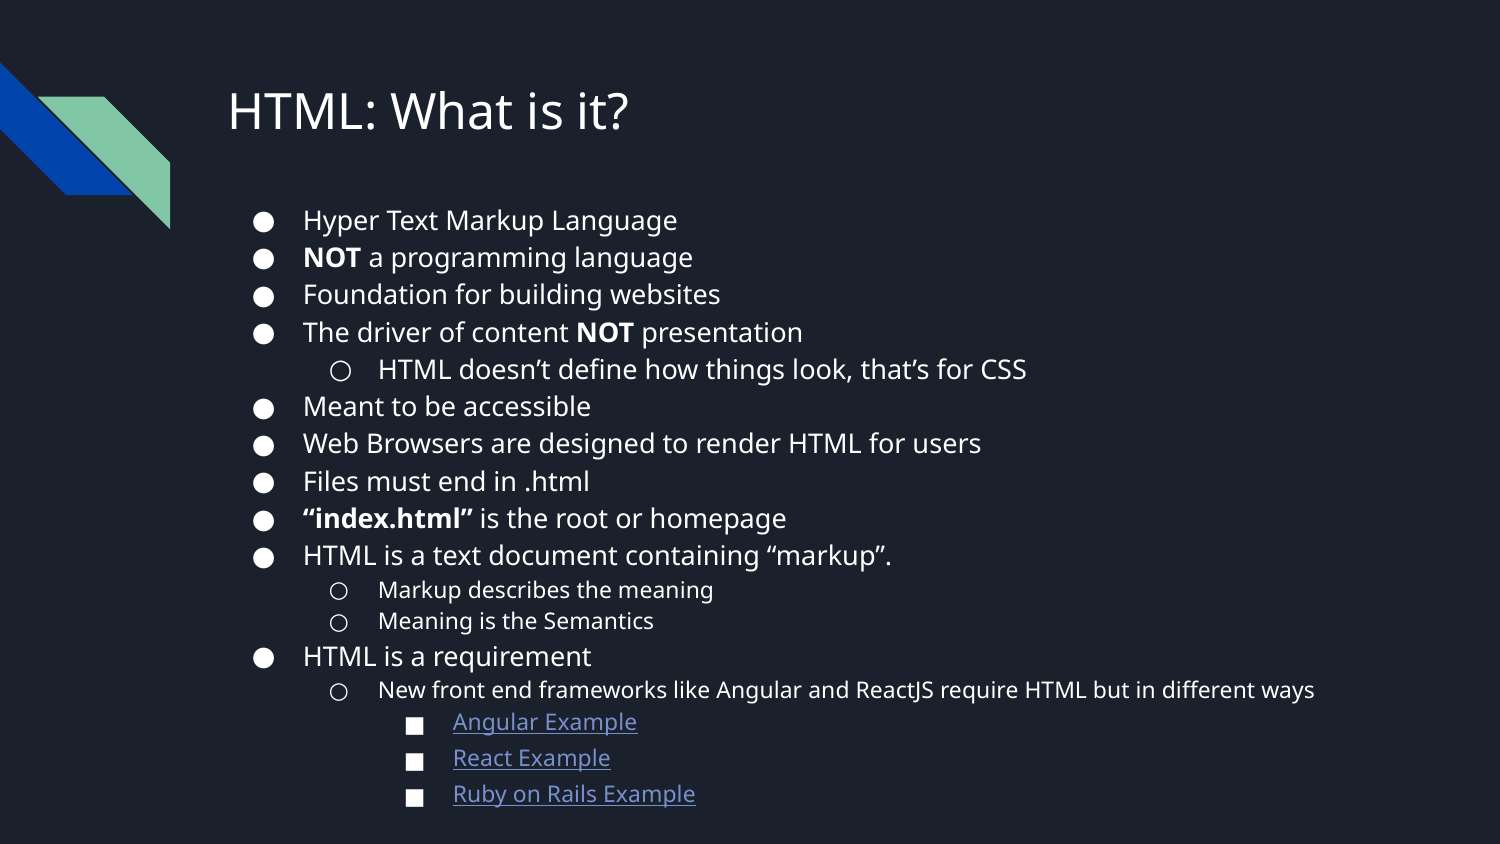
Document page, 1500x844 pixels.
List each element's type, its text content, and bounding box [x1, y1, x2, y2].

list Hyper Text Markup Language NOT a programming language Foundation for building websites The driver of content NOT presentation HTML doesn’t define how things look, that’s for CSS Meant to be accessible Web Browsers are designed to render HTML for users Files must end in .html “index.html” is the root or homepage HTML is a text document containing “markup”. Markup describes the meaning Meaning is the Semantics HTML is a requirement New front end frameworks like Angular and ReactJS require HTML but in different ways Angular Example React Example Ruby on Rails Example [212, 183, 1368, 818]
title HTML: What is it? [212, 64, 1368, 183]
